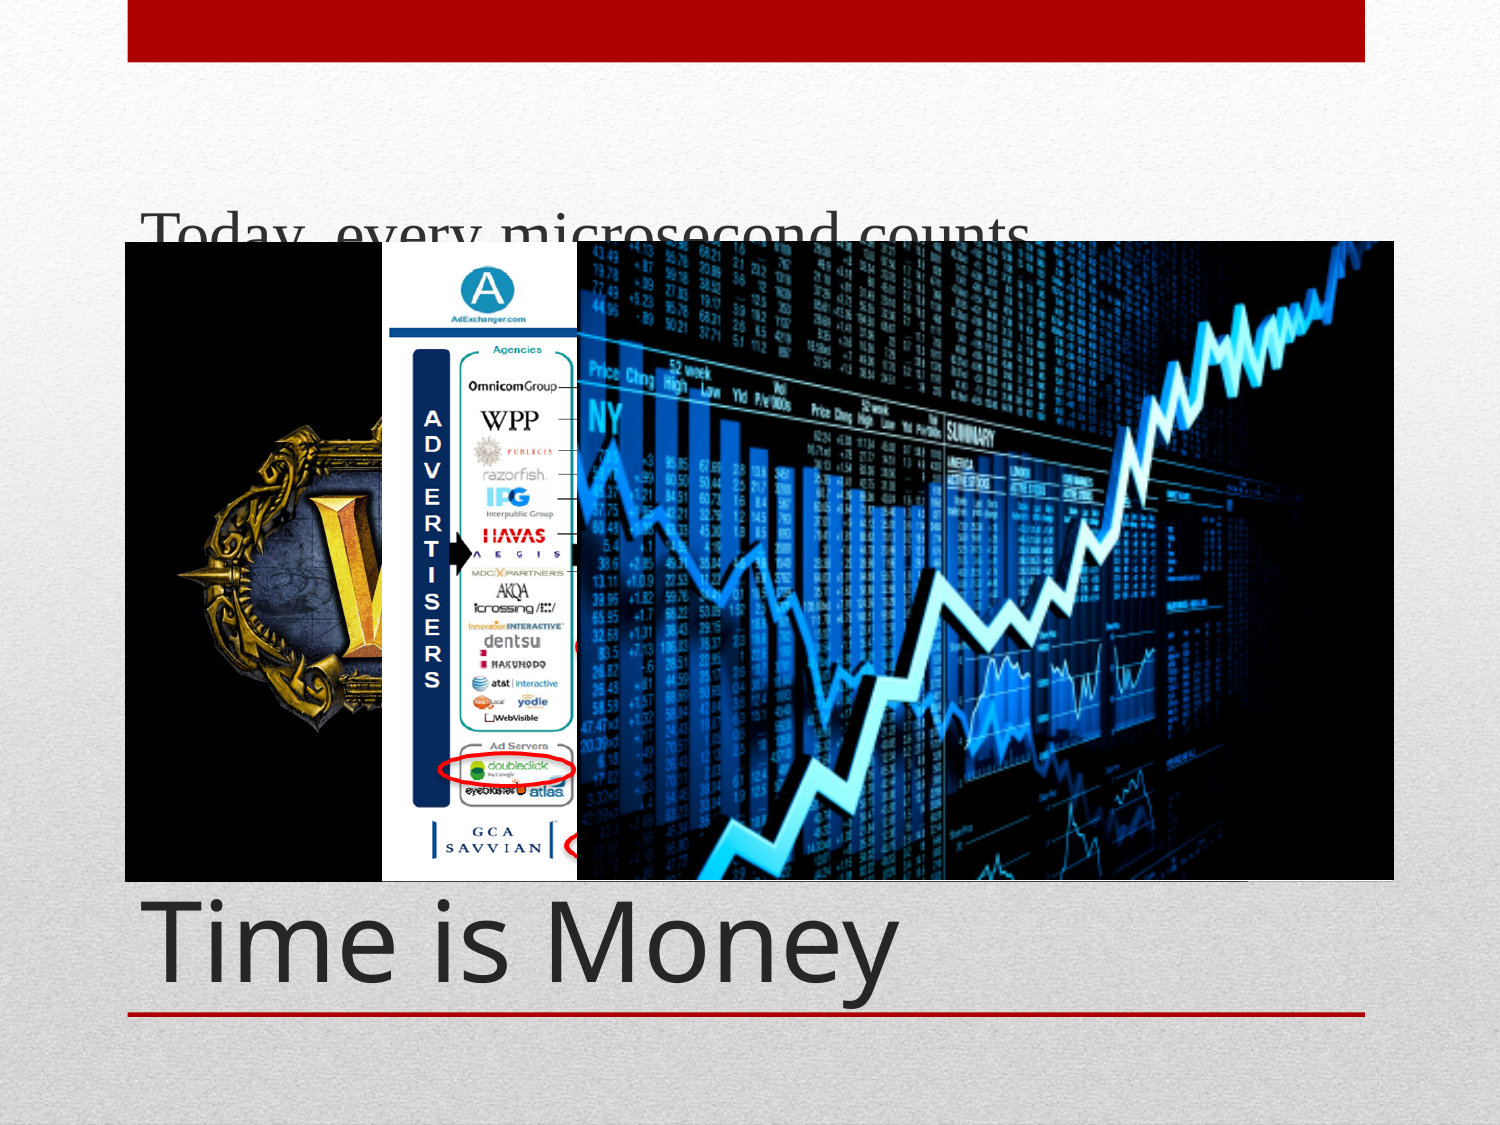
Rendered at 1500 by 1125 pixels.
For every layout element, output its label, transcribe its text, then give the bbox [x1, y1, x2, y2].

picture [124, 241, 1395, 883]
list Today, every microsecond counts [125, 110, 1363, 242]
title Time is Money [125, 893, 1238, 1013]
